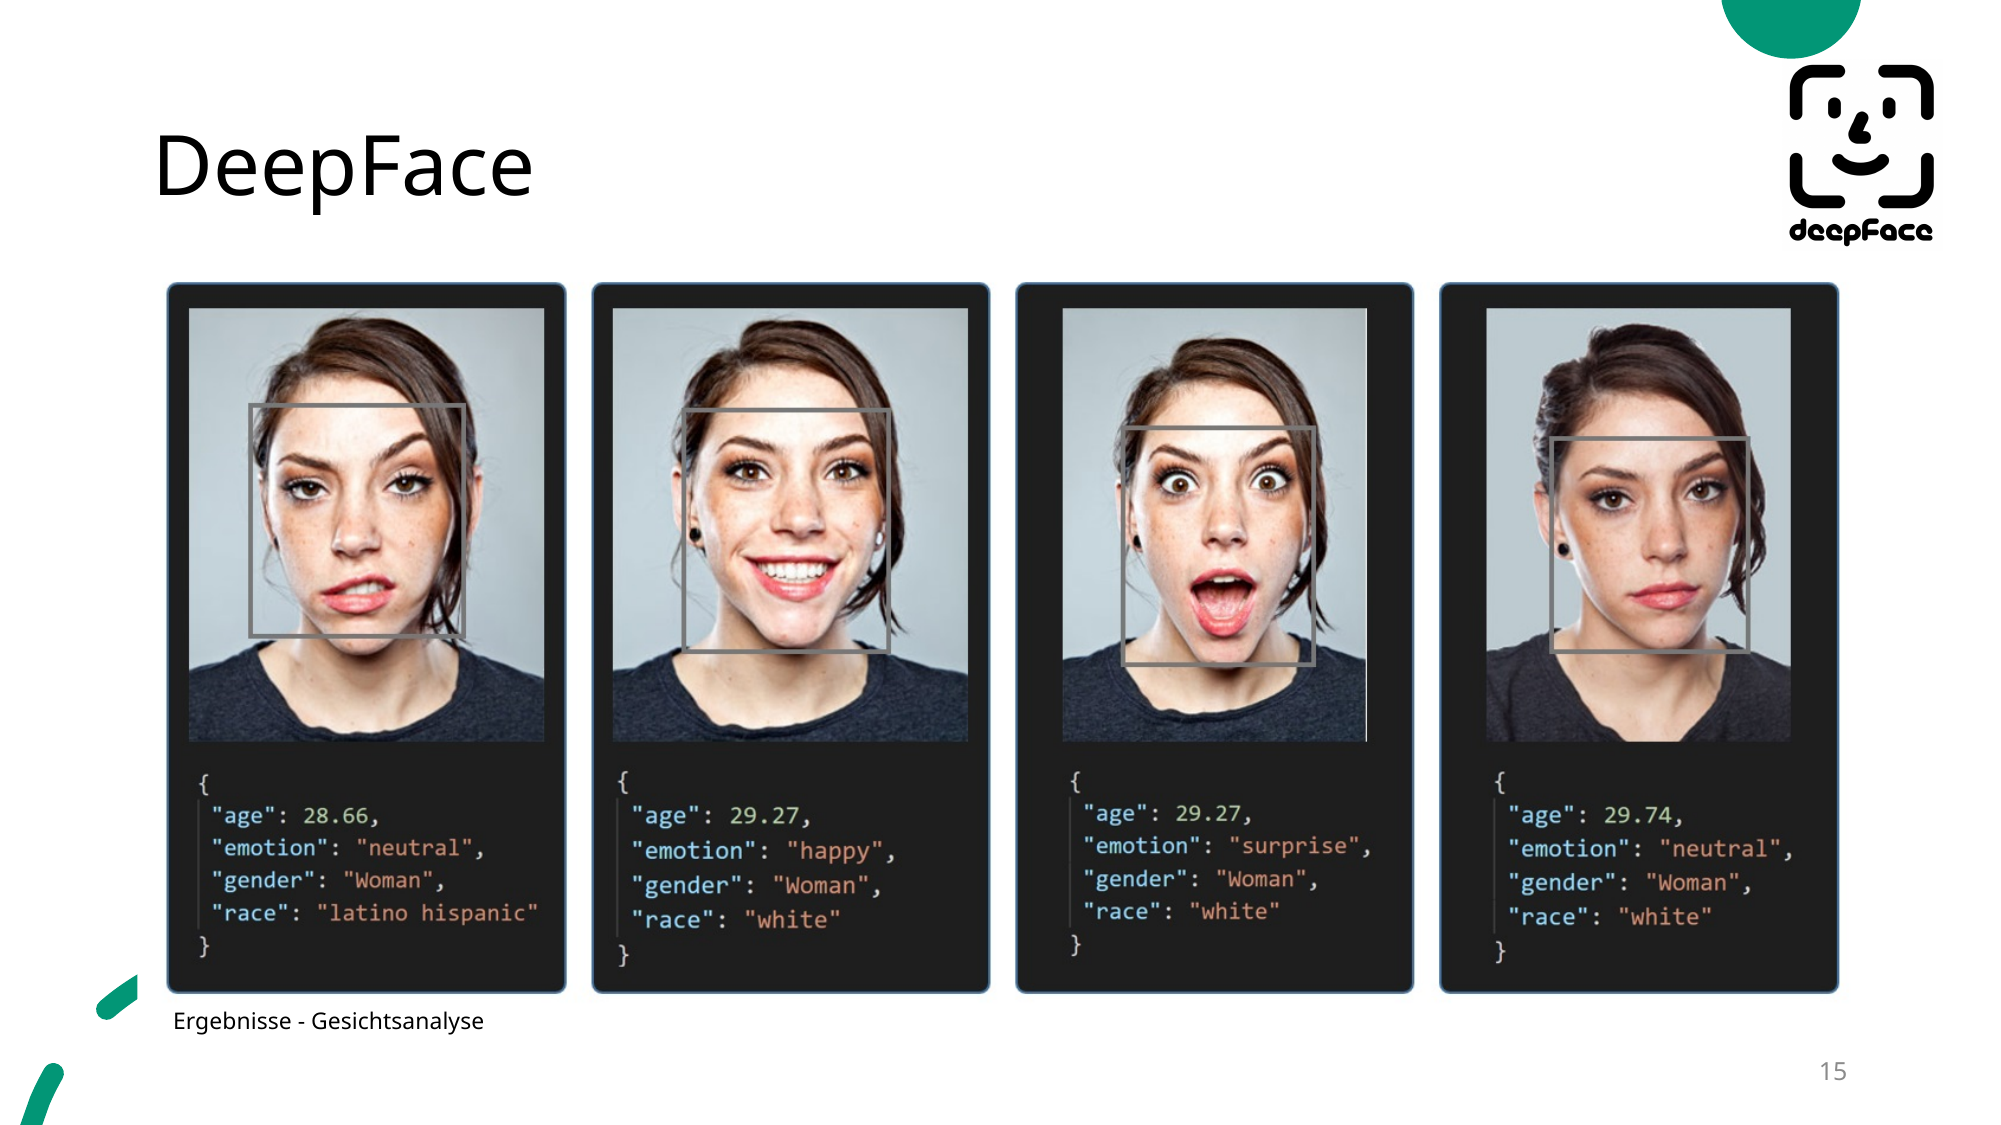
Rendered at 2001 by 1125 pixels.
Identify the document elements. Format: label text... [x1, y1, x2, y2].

title DeepFace [137, 59, 1782, 251]
picture [137, 59, 1943, 1028]
text_box Ergebnisse - Gesichtsanalyse [158, 1028, 588, 1042]
slide_number 15 [1412, 1042, 1863, 1103]
